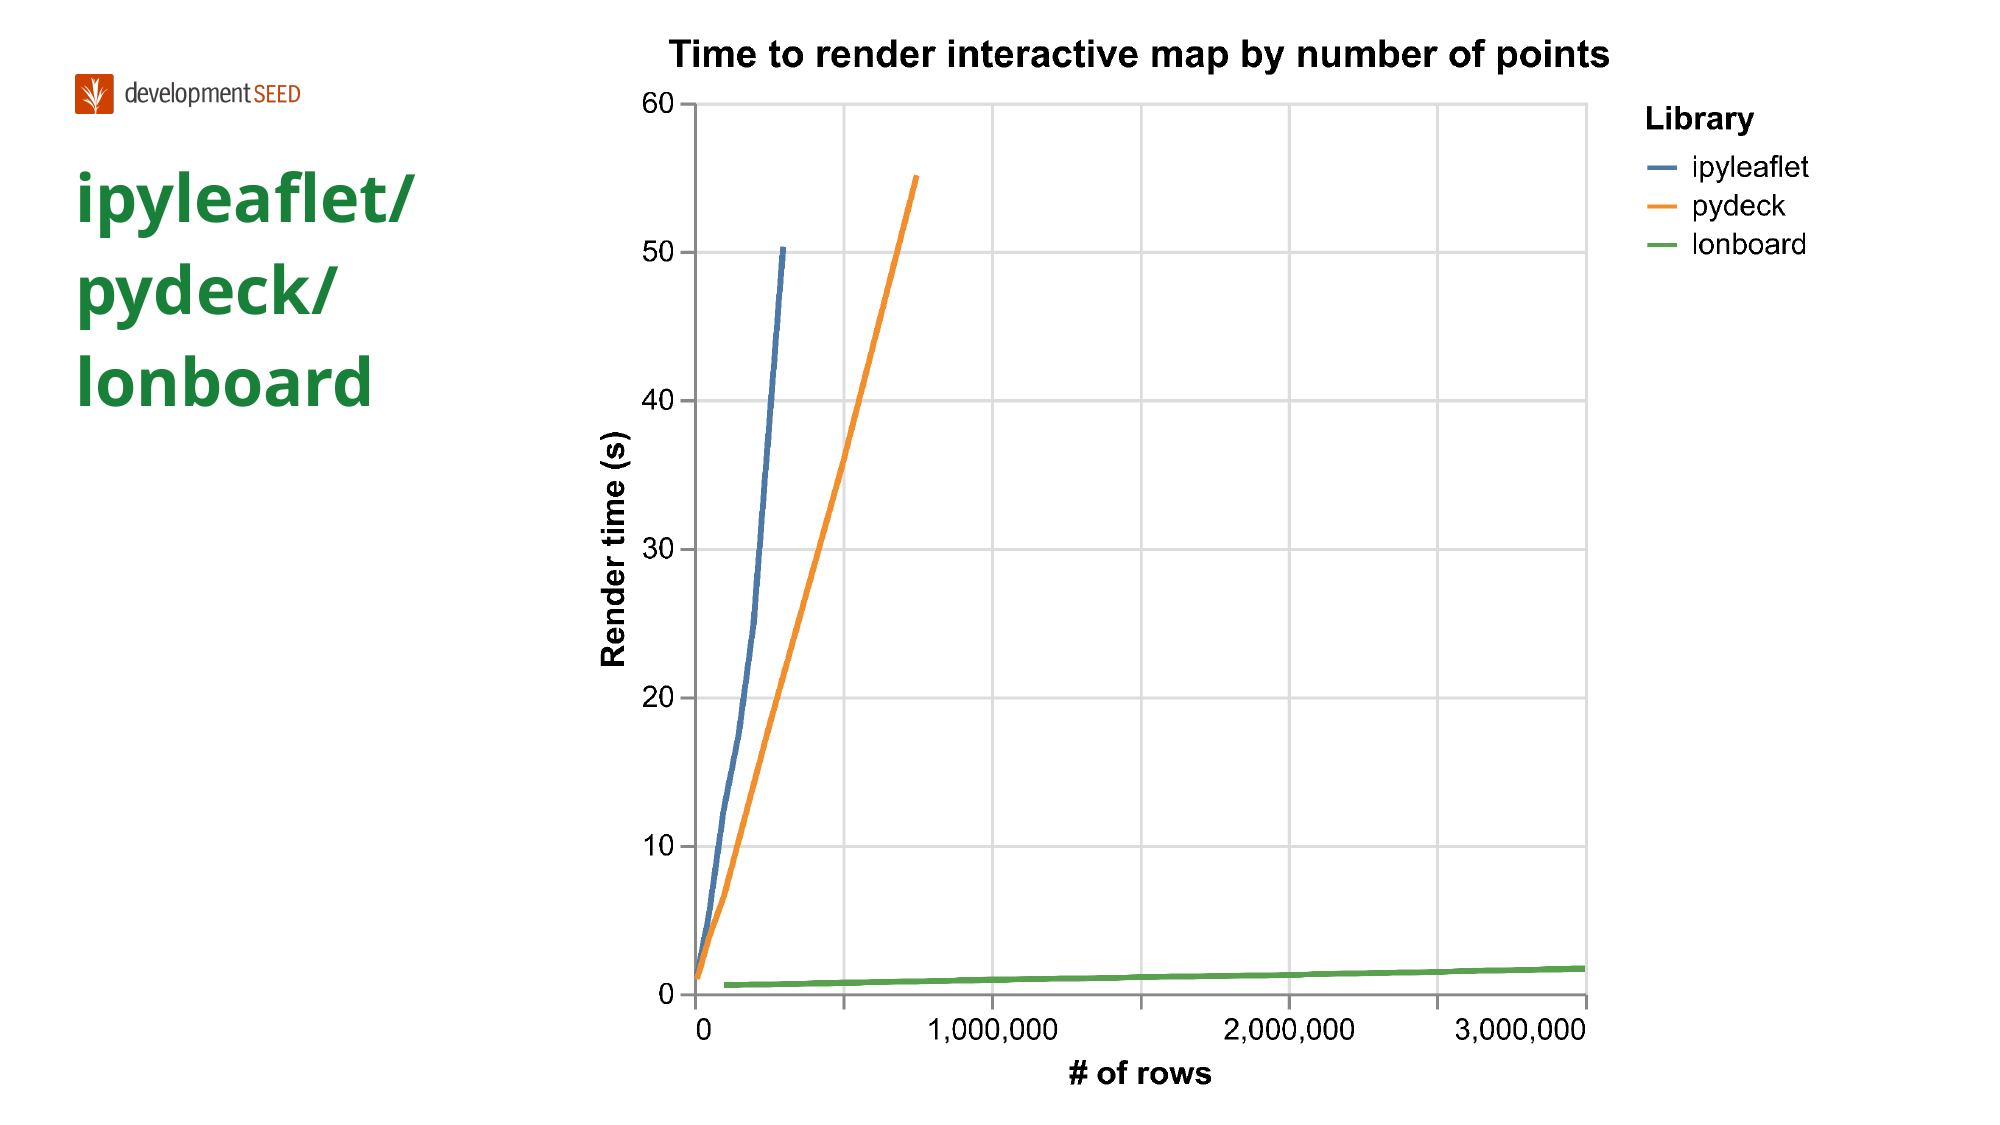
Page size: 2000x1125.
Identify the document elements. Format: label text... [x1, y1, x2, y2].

picture [578, 22, 1825, 1103]
title ipyleaflet/ pydeck/ lonboard [75, 128, 572, 241]
picture [75, 74, 301, 114]
